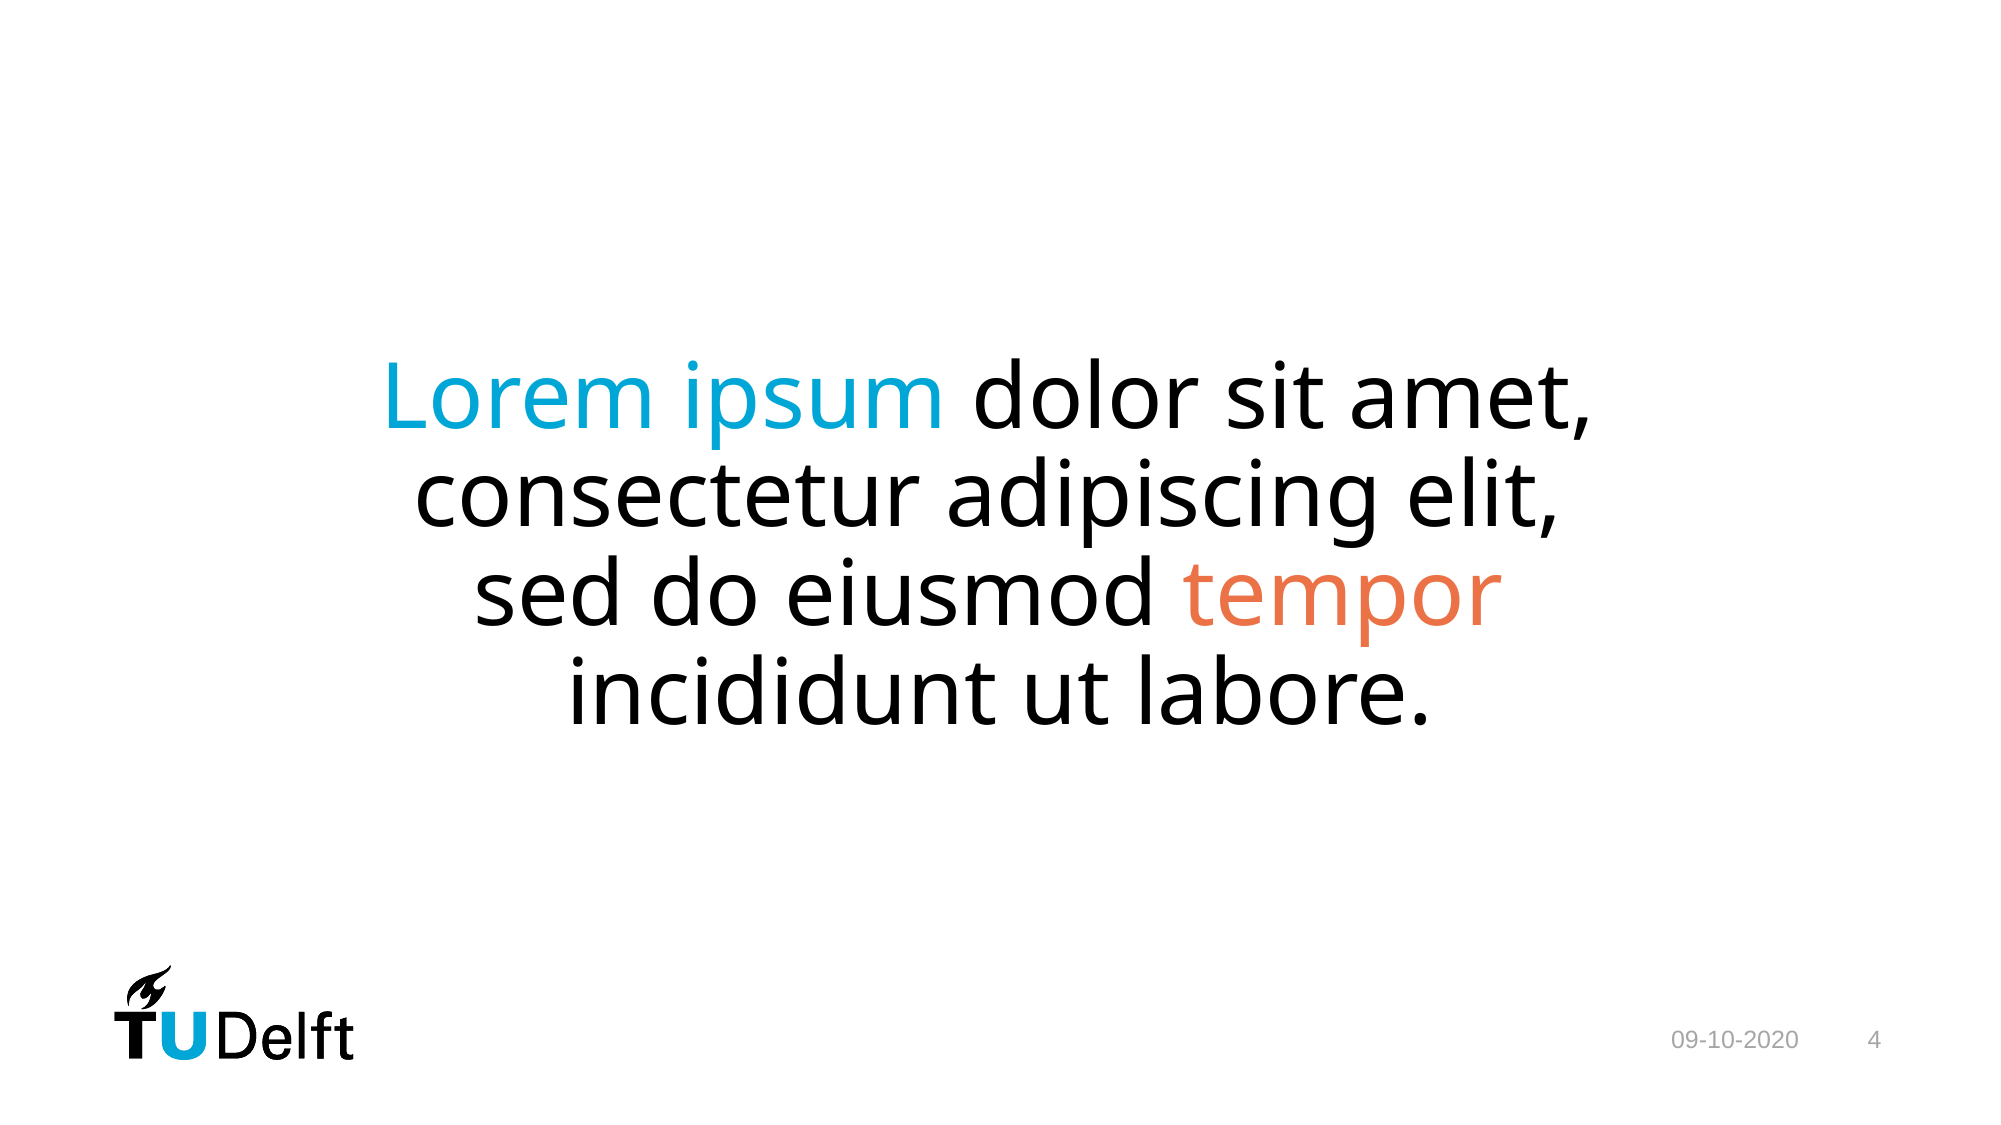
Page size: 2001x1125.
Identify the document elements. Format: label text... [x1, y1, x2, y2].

text_box 09-10-2020 [1605, 1023, 1800, 1054]
text_box Lorem ipsum dolor sit amet, consectetur adipiscing elit, sed do eiusmod tempor incididunt ut labore. [114, 117, 1886, 976]
text_box <number> [1861, 1024, 1882, 1053]
